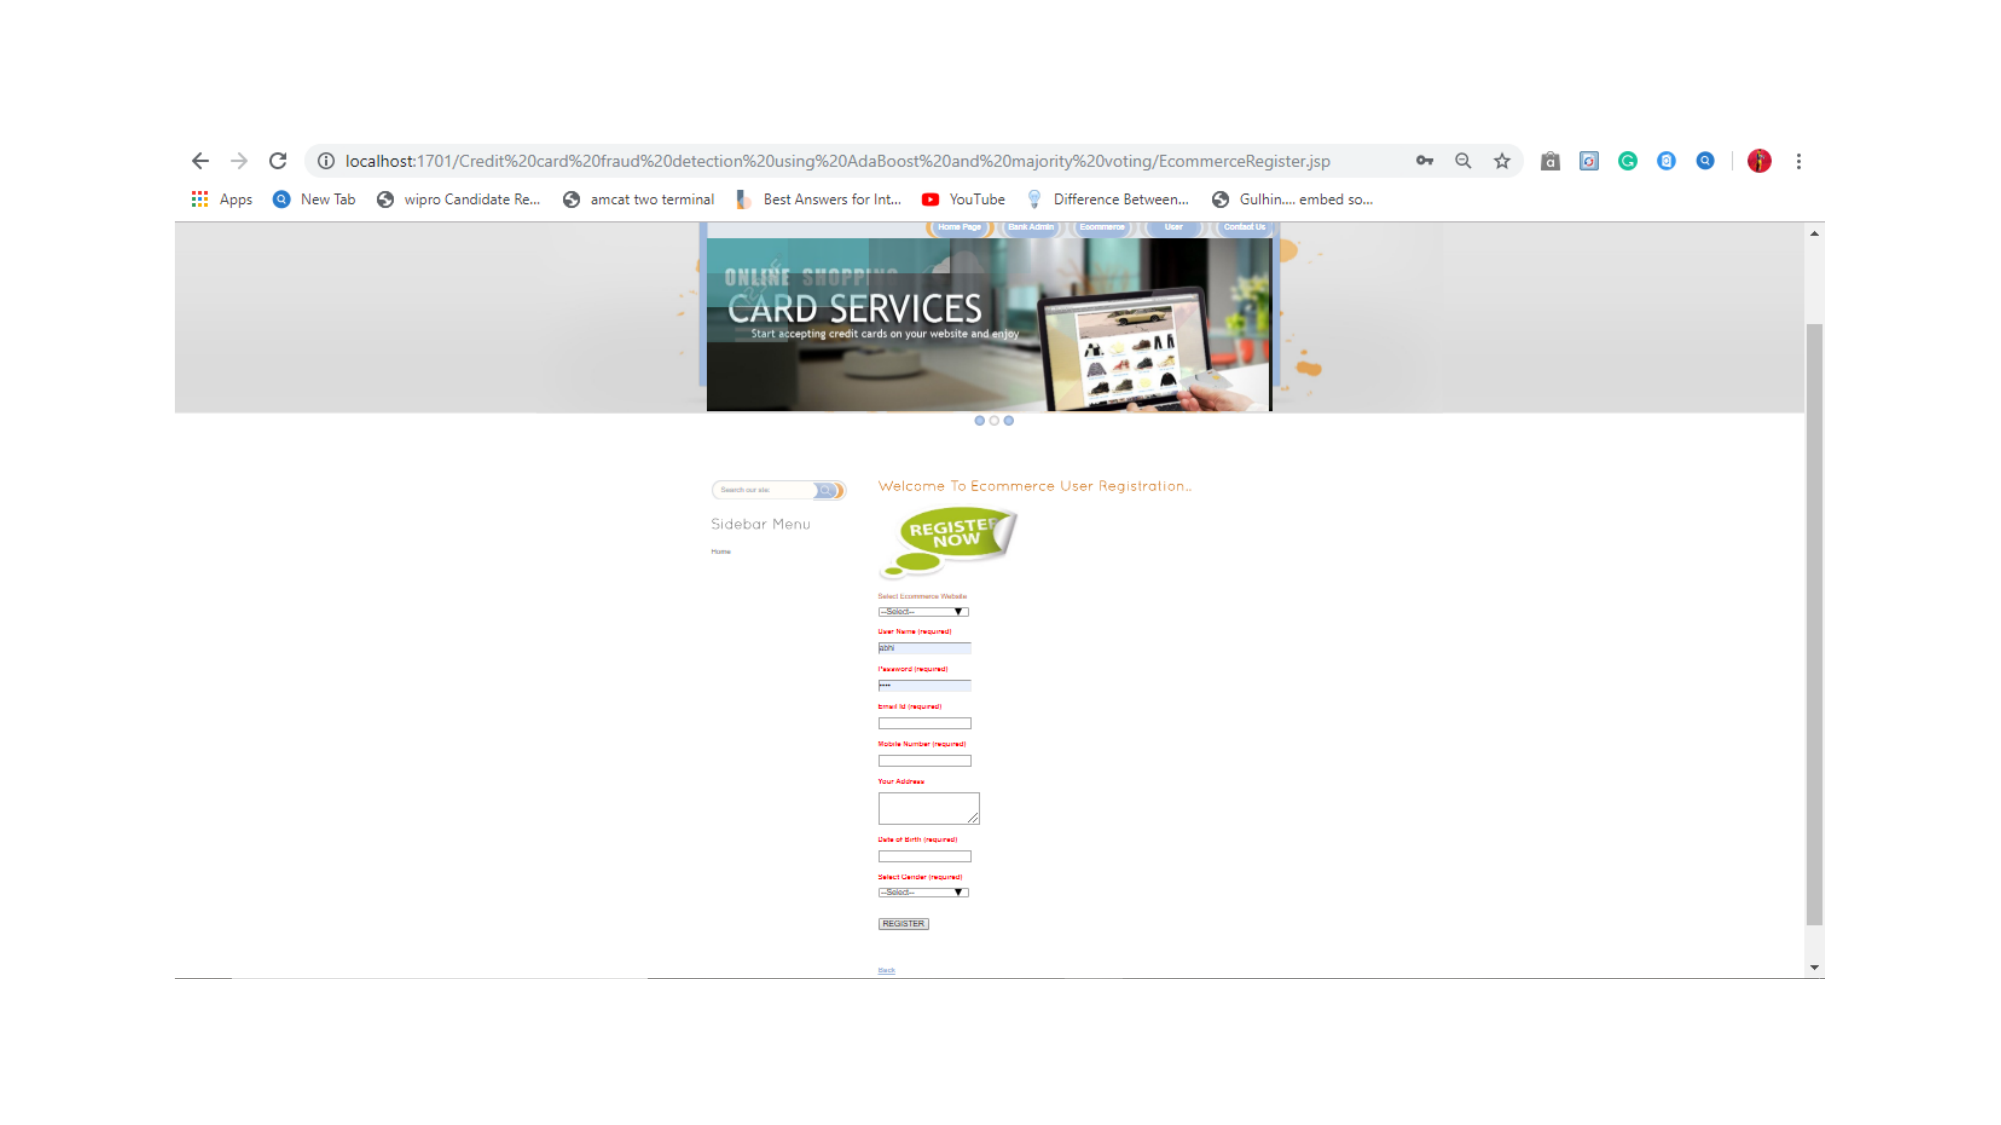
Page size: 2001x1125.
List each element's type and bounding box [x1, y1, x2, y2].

picture [174, 142, 1825, 979]
